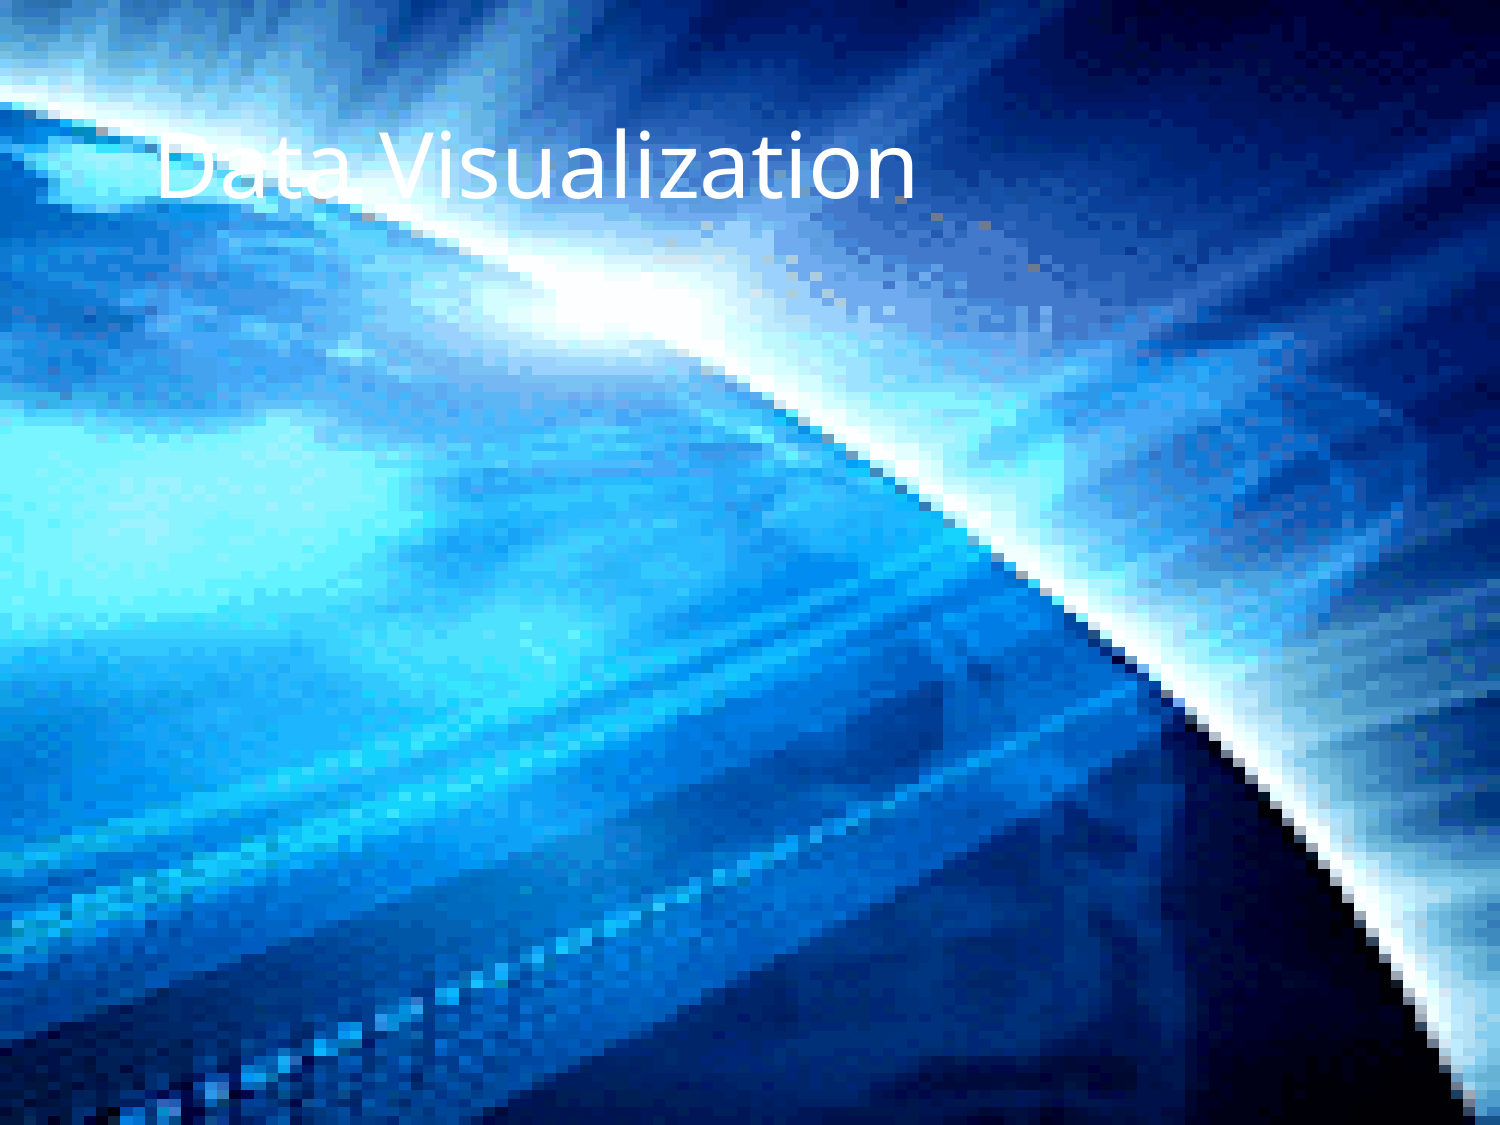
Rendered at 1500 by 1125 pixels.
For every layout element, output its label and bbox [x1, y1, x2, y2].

text_box [0, 0, 1500, 1125]
